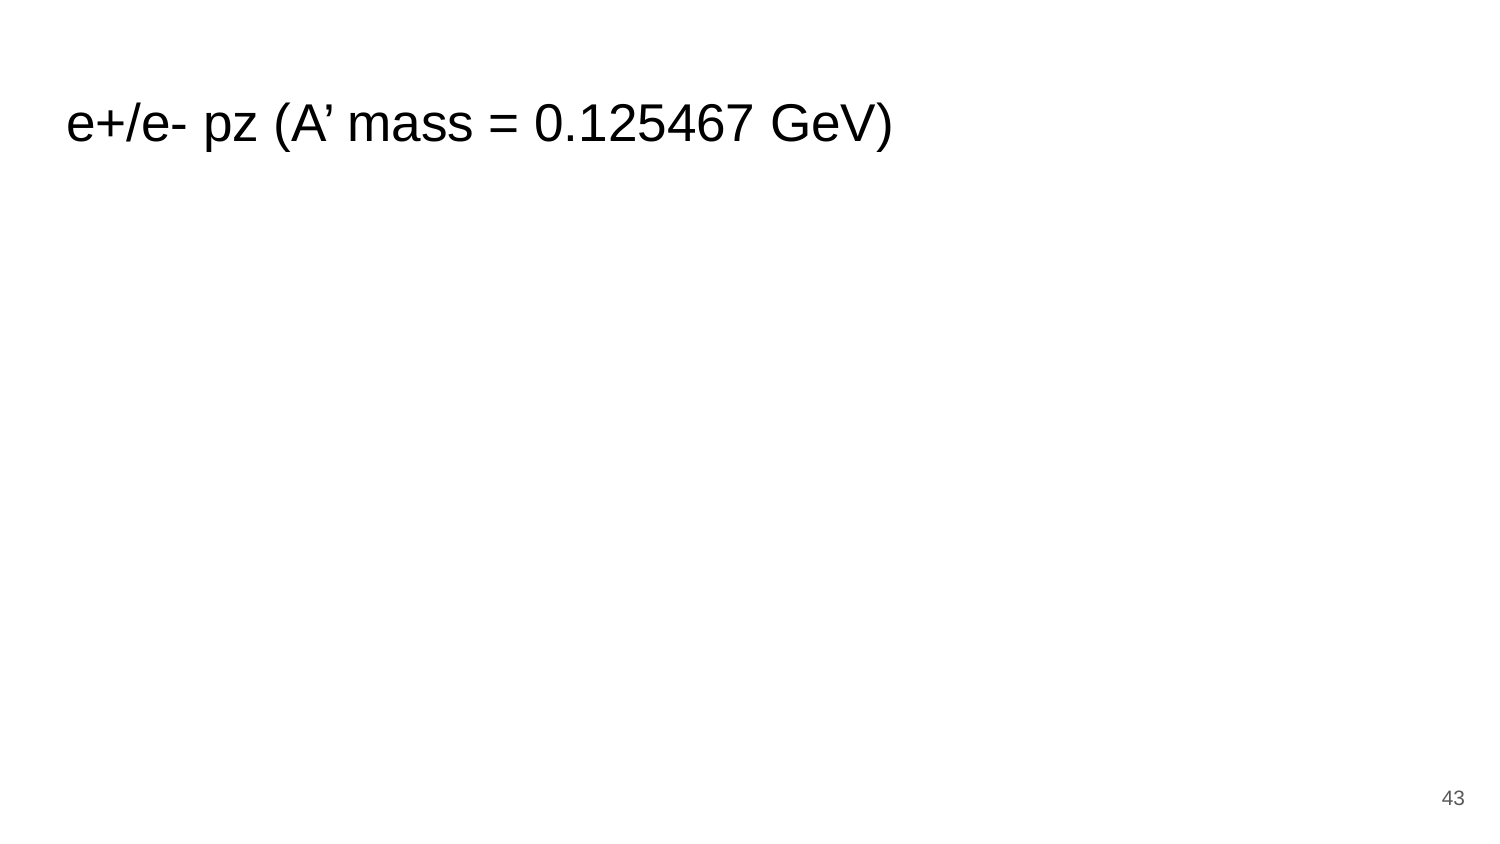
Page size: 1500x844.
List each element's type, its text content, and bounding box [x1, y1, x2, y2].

title e+/e- pz (A’ mass = 0.125467 GeV) [51, 72, 1444, 167]
slide_number ‹#› [1389, 764, 1480, 830]
